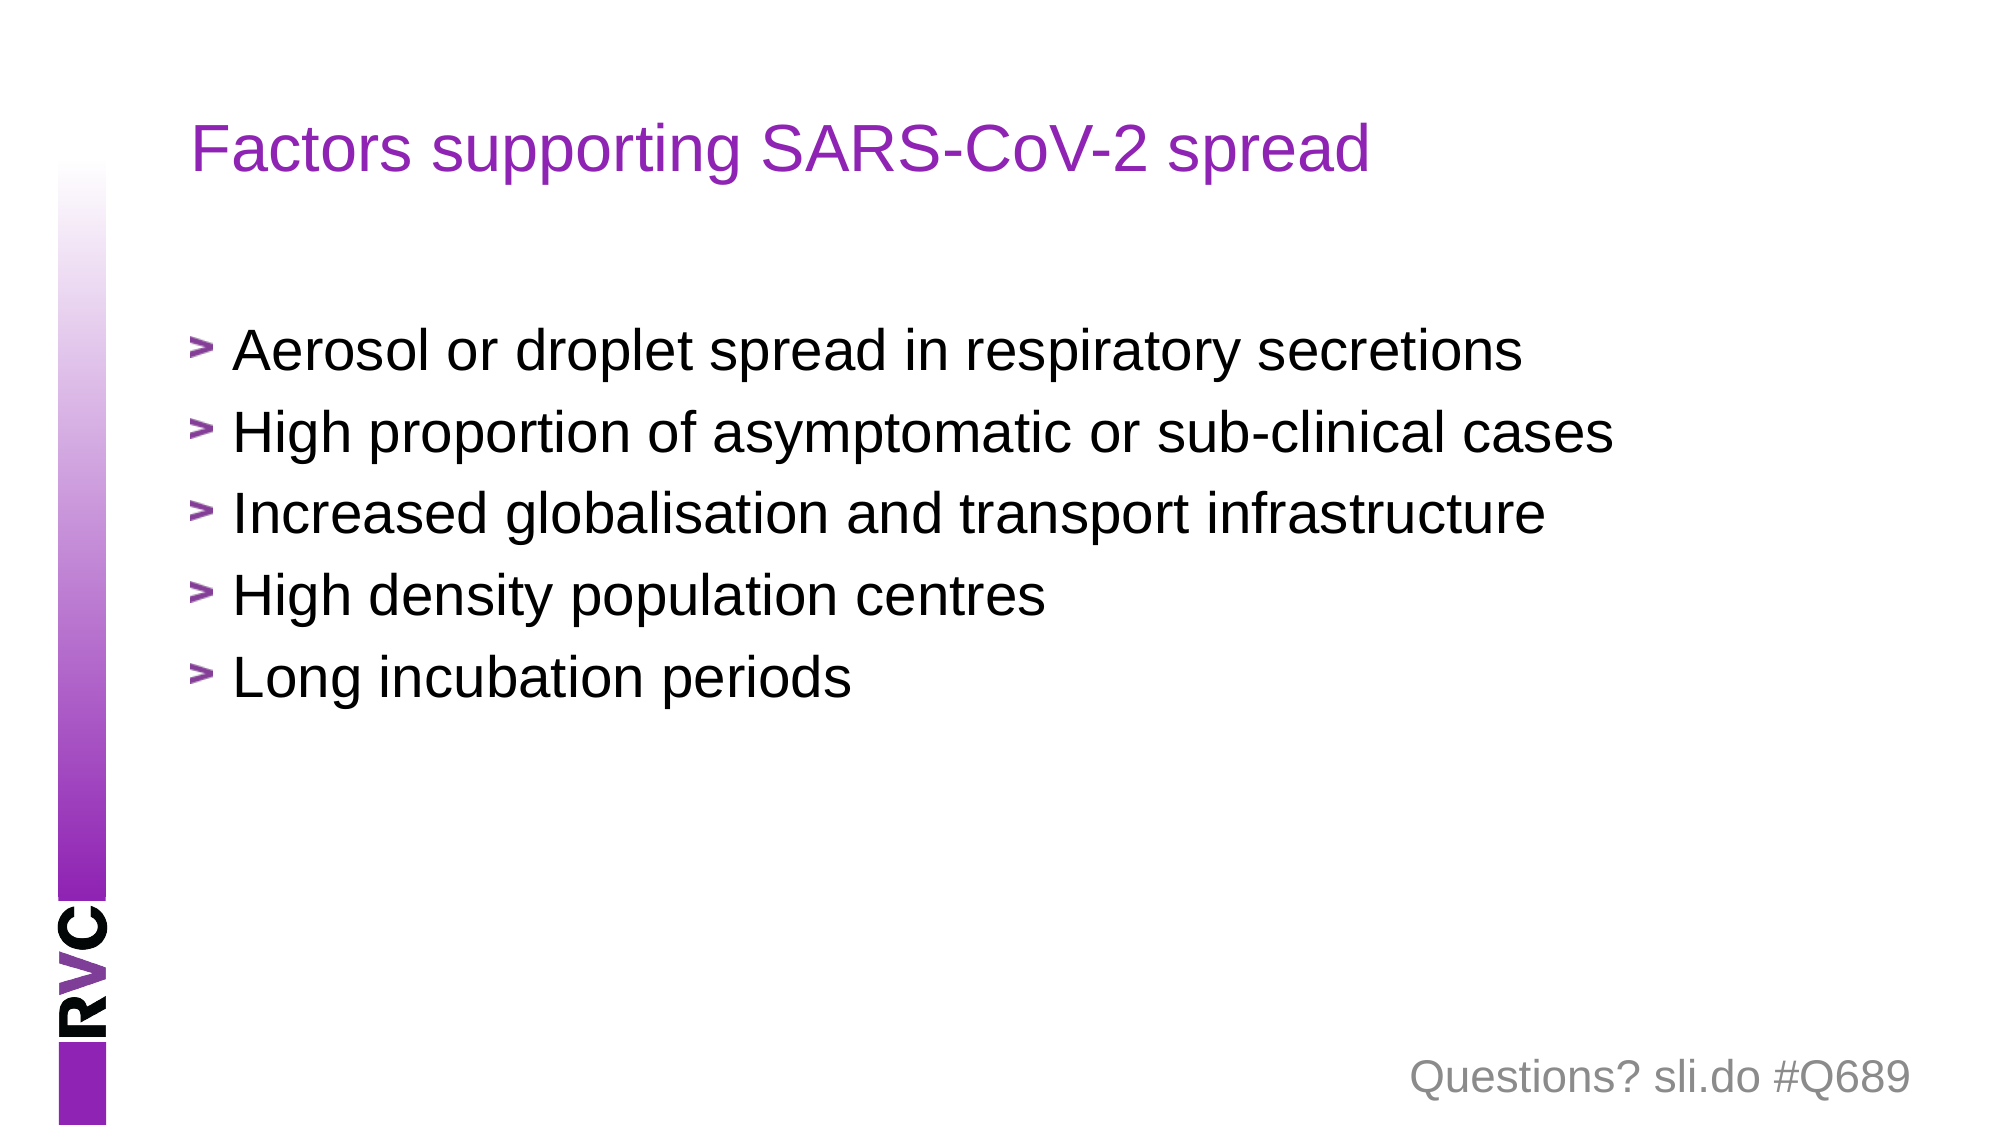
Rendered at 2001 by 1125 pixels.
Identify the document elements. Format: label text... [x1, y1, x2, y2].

picture [190, 581, 213, 603]
footer Questions? sli.do #Q689 [1343, 1043, 1978, 1104]
list Aerosol or droplet spread in respiratory secretions High proportion of asymptomatic or sub-clinical cases Increased globalisation and transport infrastructure High density population centres Long incubation periods [175, 304, 1900, 1005]
picture [190, 500, 213, 521]
title Factors supporting SARS-CoV-2 spread [175, 51, 1900, 239]
picture [56, 902, 109, 1041]
picture [190, 663, 213, 684]
picture [190, 418, 213, 439]
picture [190, 336, 213, 358]
